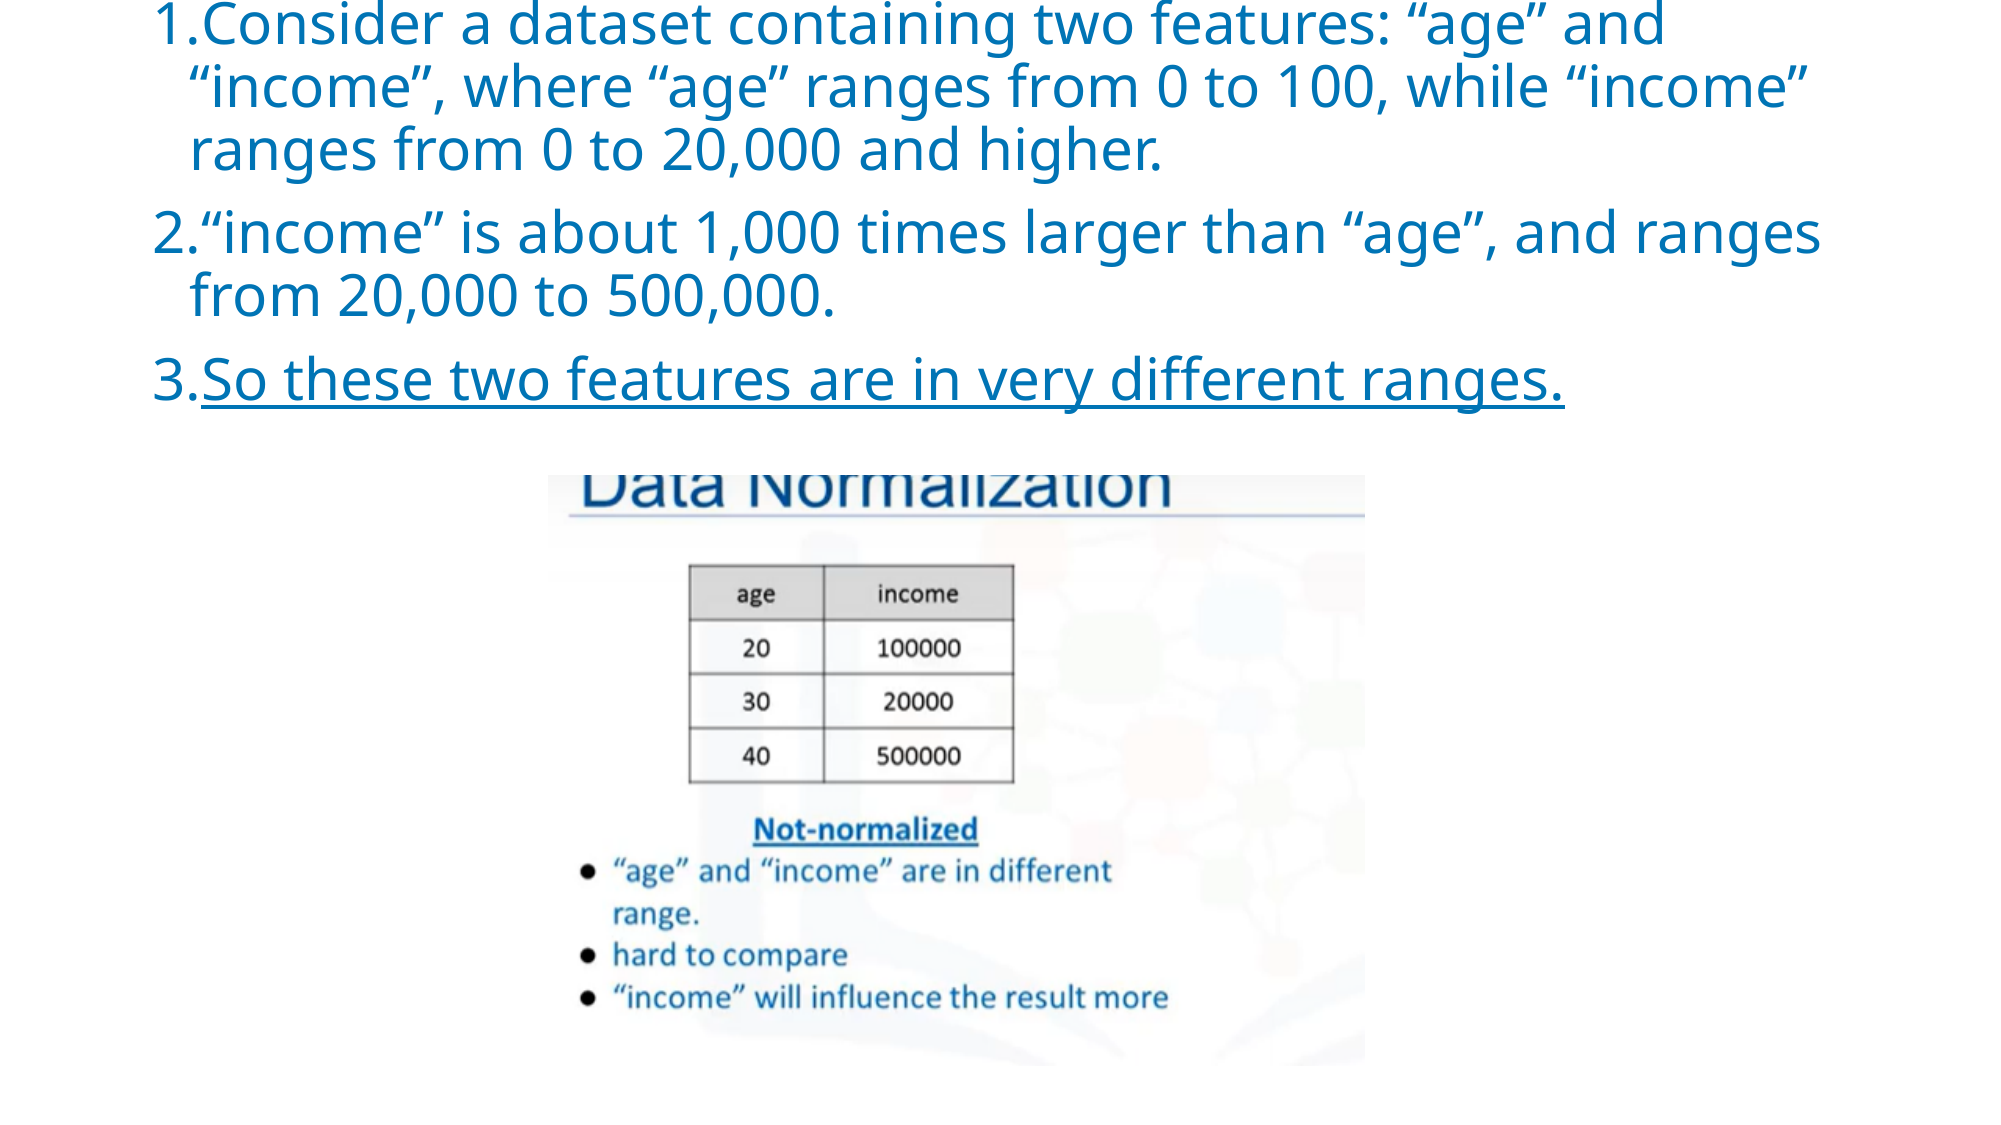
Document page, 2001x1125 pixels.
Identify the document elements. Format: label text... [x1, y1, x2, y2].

picture [548, 475, 1365, 1066]
list Consider a dataset containing two features: “age” and “income”, where “age” ranges from 0 to 100, while “income” ranges from 0 to 20,000 and higher. “income” is about 1,000 times larger than “age”, and ranges from 20,000 to 500,000. So these two features are in very different ranges. [137, 0, 1863, 1014]
